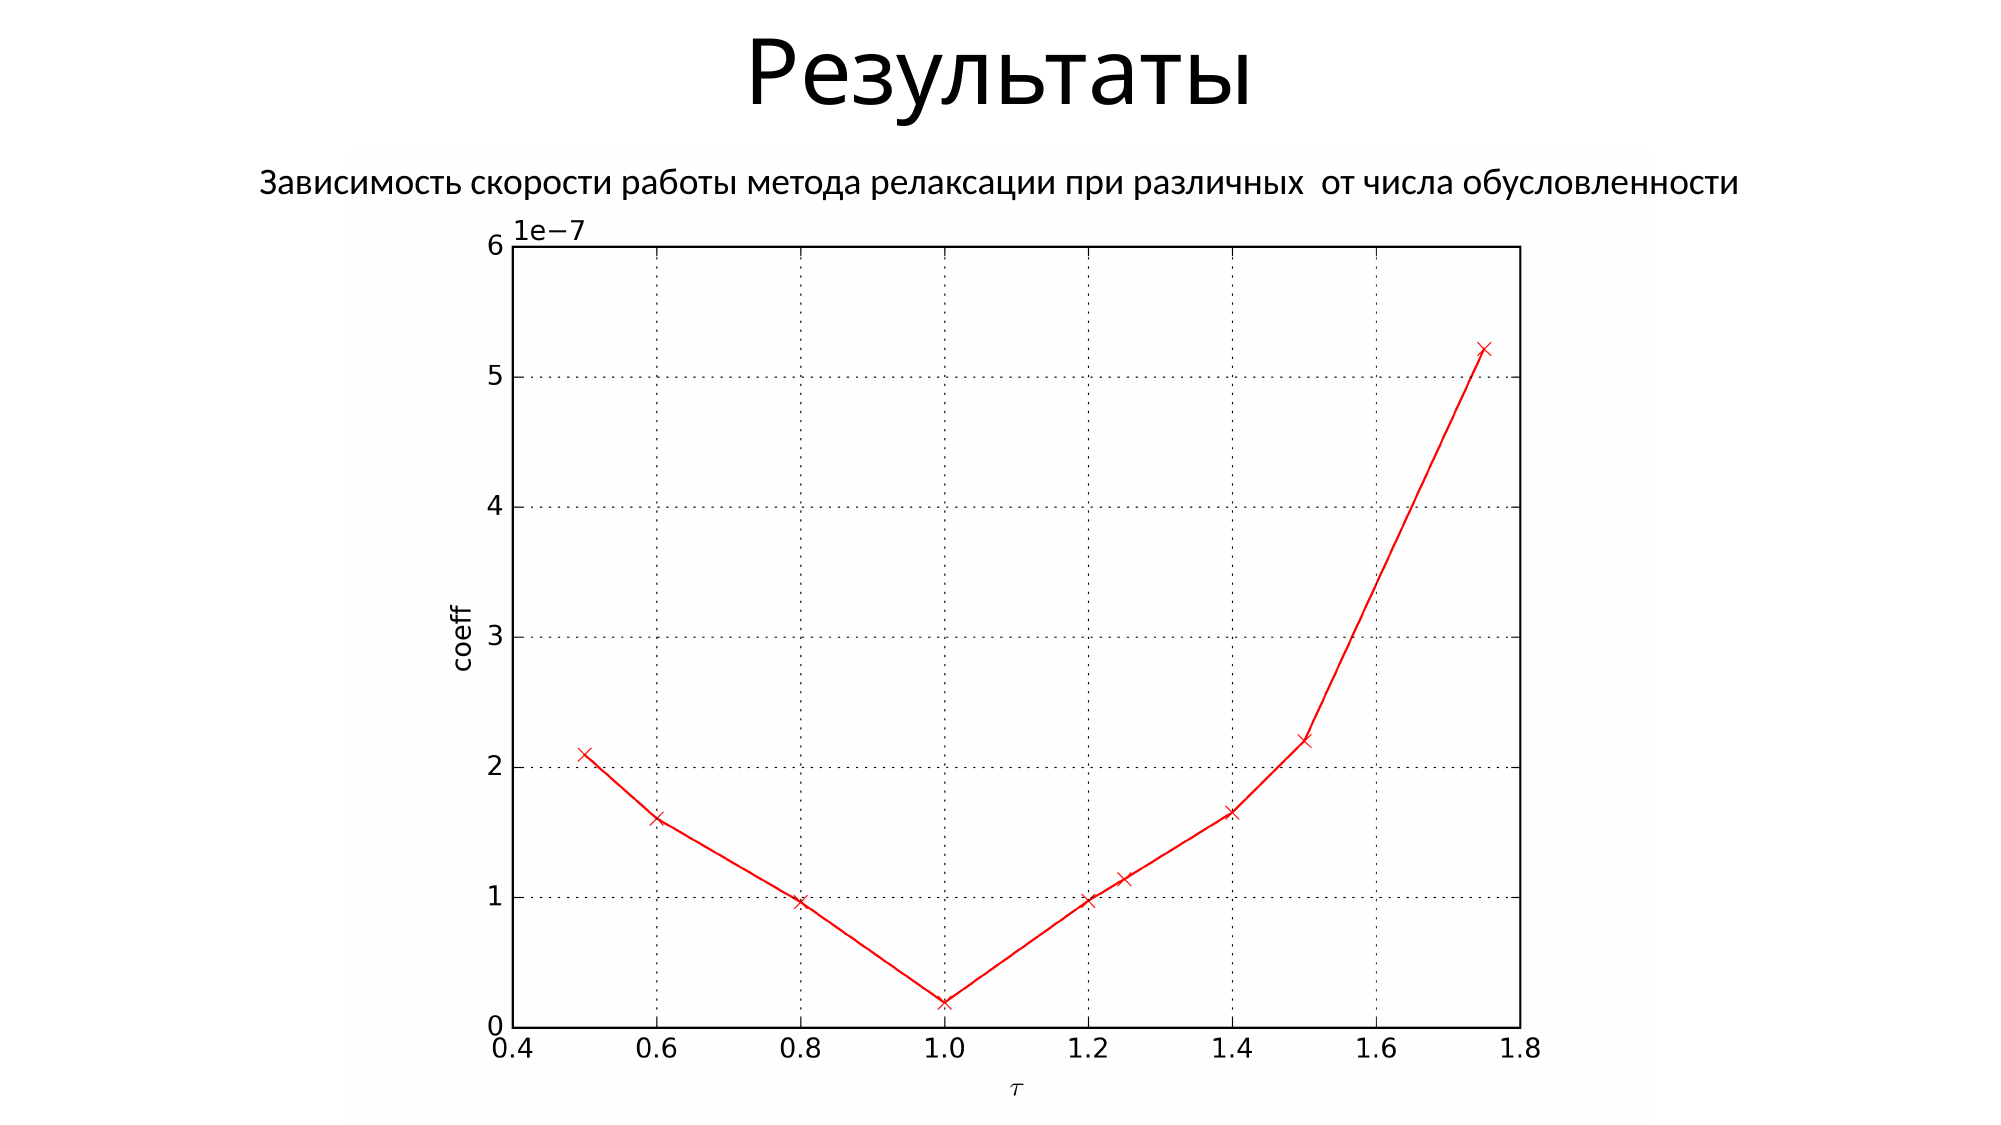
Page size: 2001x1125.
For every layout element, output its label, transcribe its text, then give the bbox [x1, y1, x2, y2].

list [349, 149, 1650, 1125]
text_box Результаты [0, 0, 2000, 150]
